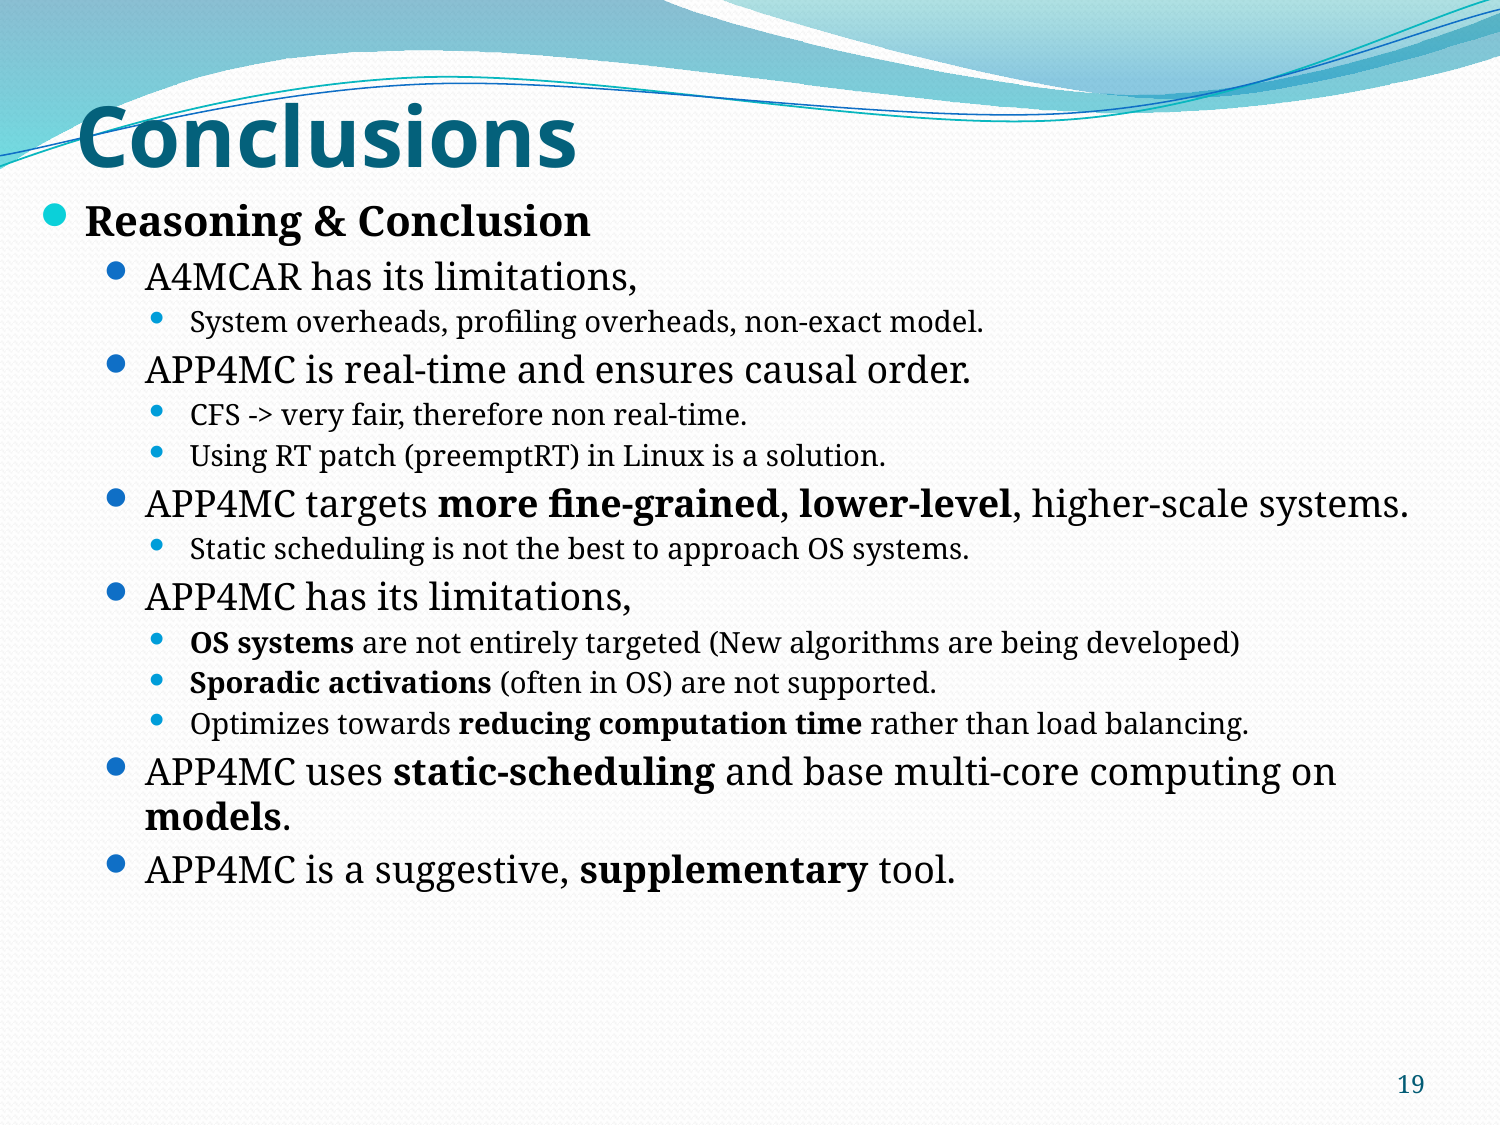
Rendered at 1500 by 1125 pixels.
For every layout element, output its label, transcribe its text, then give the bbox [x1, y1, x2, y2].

slide_number 19 [1299, 1050, 1425, 1103]
list Reasoning & Conclusion A4MCAR has its limitations, System overheads, profiling overheads, non-exact model. APP4MC is real-time and ensures causal order. CFS -> very fair, therefore non real-time. Using RT patch (preemptRT) in Linux is a solution. APP4MC targets more fine-grained, lower-level, higher-scale systems. Static scheduling is not the best to approach OS systems. APP4MC has its limitations, OS systems are not entirely targeted (New algorithms are being developed) Sporadic activations (often in OS) are not supported. Optimizes towards reducing computation time rather than load balancing. APP4MC uses static-scheduling and base multi-core computing on models. APP4MC is a suggestive, supplementary tool. [24, 187, 1500, 1050]
title Conclusions [75, 75, 1300, 185]
